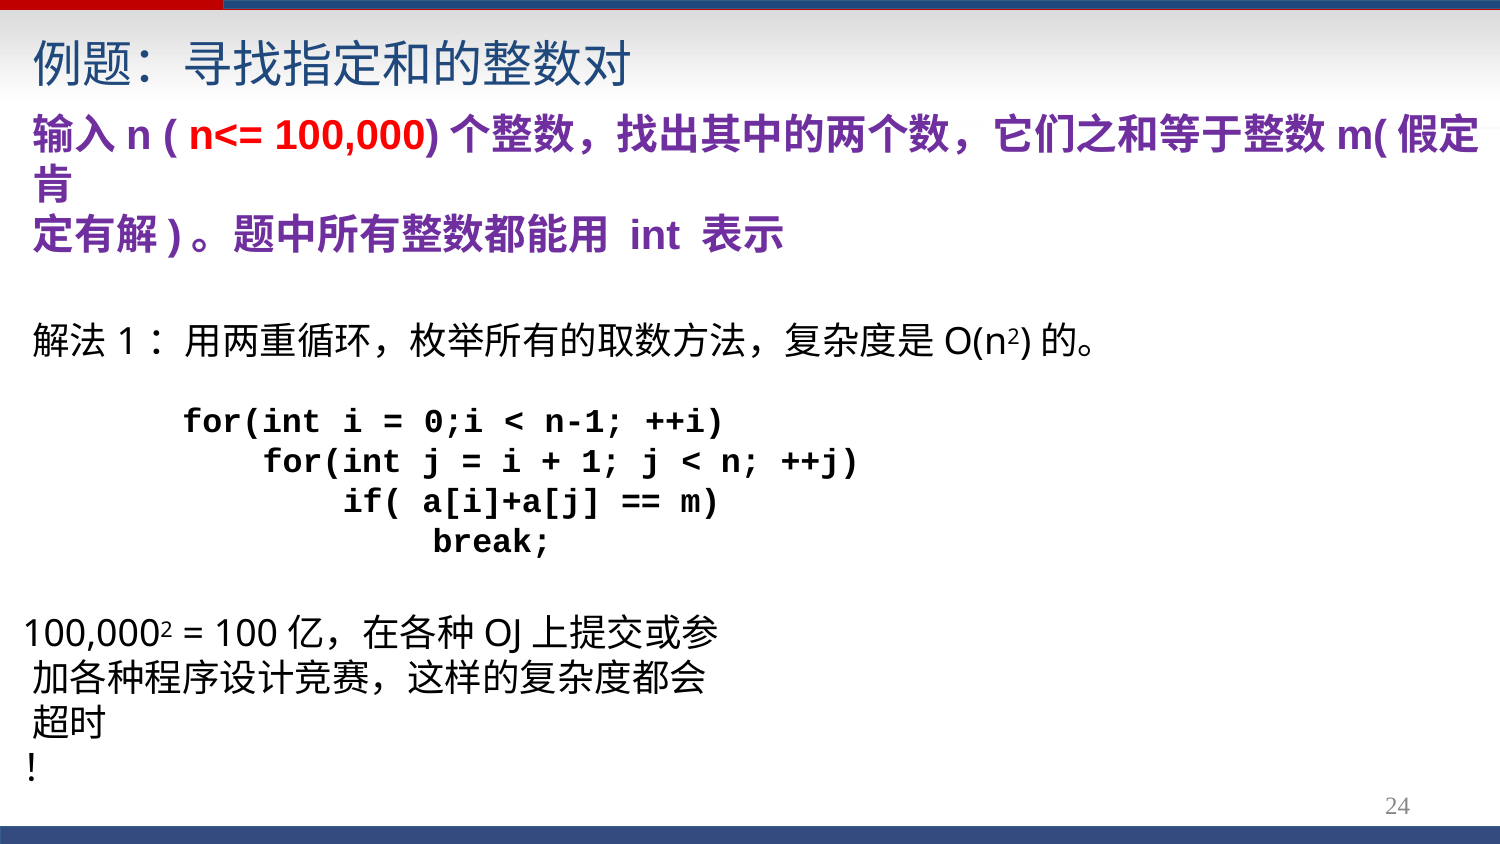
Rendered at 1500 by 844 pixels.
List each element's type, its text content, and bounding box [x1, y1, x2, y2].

picture [0, 10, 1500, 129]
slide_number 23 [1378, 790, 1417, 844]
title 例题：寻找指定和的整数对 [30, 30, 635, 105]
text_box 输入n ( n<= 100,000)个整数，找出其中的两个数，它们之和等于整数m(假定肯 定有解)。题中所有整数都能用 int 表示 解法1：用两重循环，枚举所有的取数方法，复杂度是O(n2)的。 for(int i = 0;i < n-1; ++i) for(int j = i + 1; j < n; ++j) if( a[i]+a[j] == m) break; 100,0002 = 100亿，在各种OJ上提交或参加各种程序设计竞赛，这样的复杂度都会超时 ！ [22, 105, 1487, 790]
